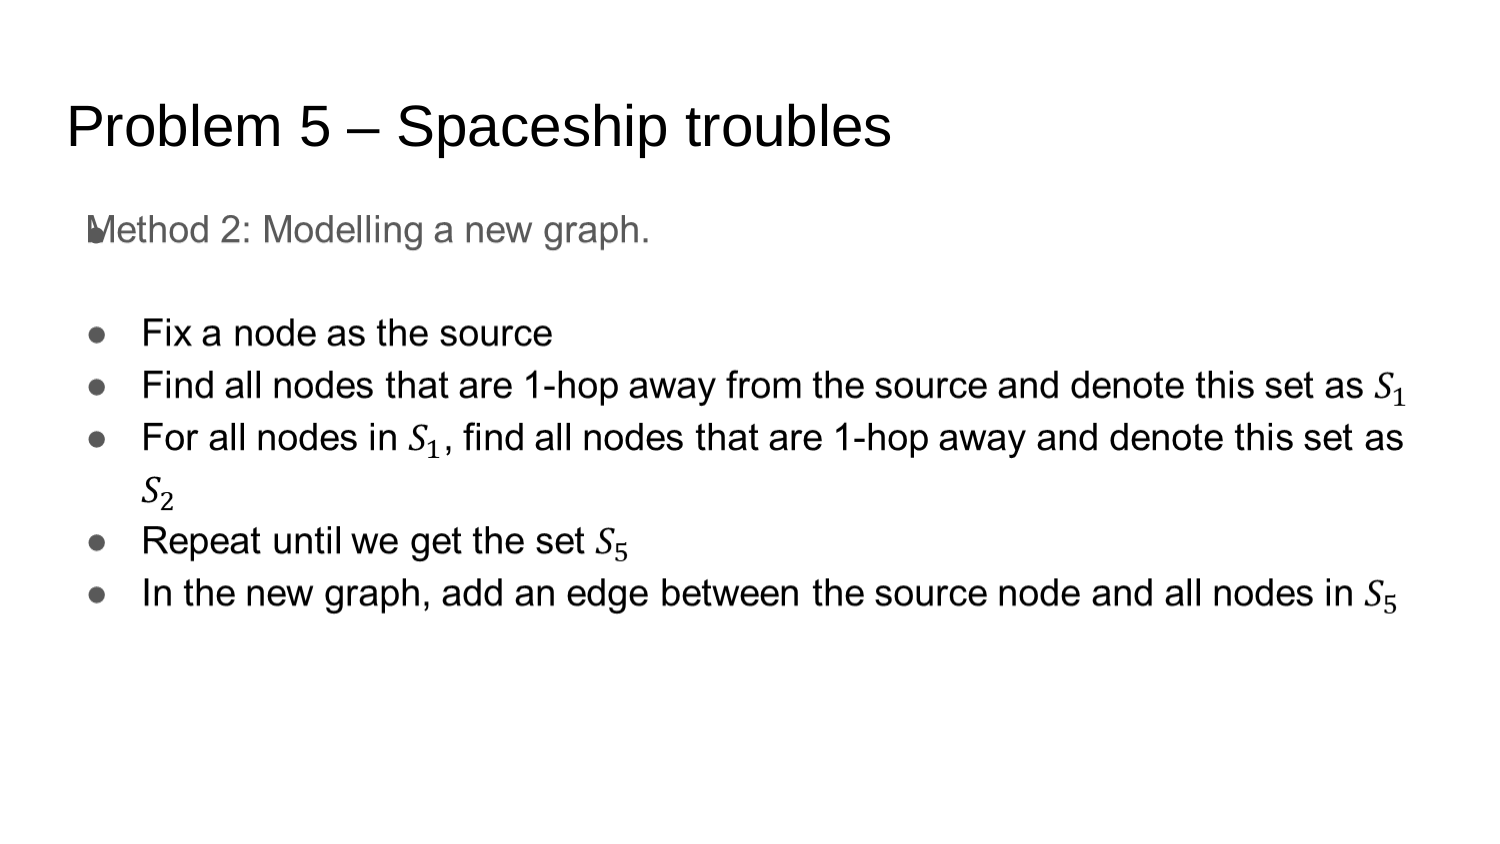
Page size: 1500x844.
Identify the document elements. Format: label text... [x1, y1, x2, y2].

title Problem 5 – Spaceship troubles [51, 72, 1449, 167]
list [51, 189, 1449, 750]
